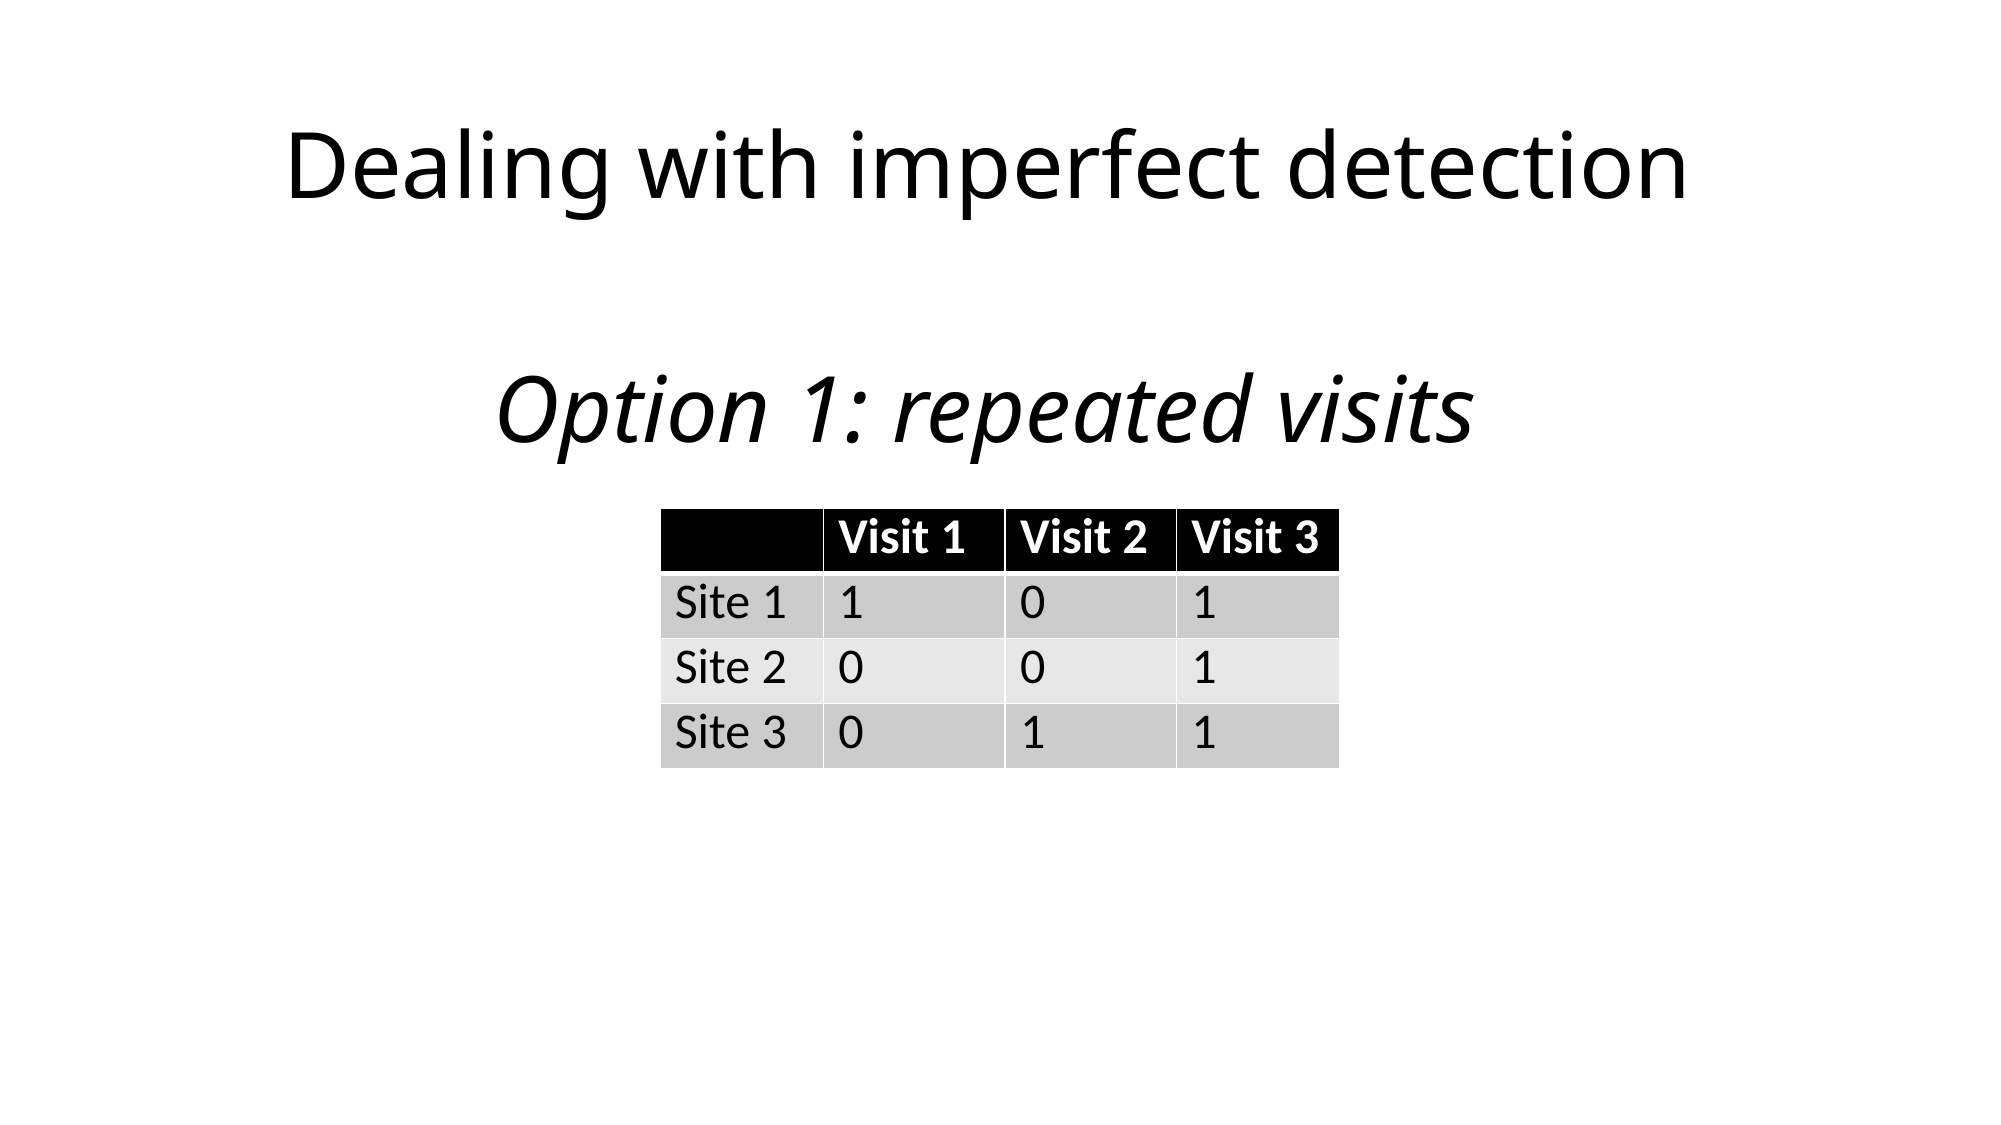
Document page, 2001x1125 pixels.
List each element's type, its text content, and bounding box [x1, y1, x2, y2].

table_cell 1 [1177, 704, 1339, 768]
table_cell 1 [1177, 639, 1339, 703]
table_cell 0 [824, 704, 1004, 768]
table_cell Site 1 [661, 576, 823, 638]
title Dealing with imperfect detection [137, 59, 1863, 278]
table_header Visit 2 [1006, 509, 1176, 571]
table_cell 1 [1177, 576, 1339, 638]
text_box Option 1: repeated visits [122, 320, 1848, 497]
table_cell 1 [1006, 704, 1176, 768]
table_cell 0 [1006, 576, 1176, 638]
table_cell 1 [824, 576, 1004, 638]
table_cell Site 3 [661, 704, 823, 768]
table_cell Site 2 [661, 639, 823, 703]
table_header Visit 3 [1177, 509, 1339, 571]
table_header Visit 1 [824, 509, 1004, 571]
table_cell 0 [824, 639, 1004, 703]
table_cell 0 [1006, 639, 1176, 703]
table_header [661, 509, 823, 571]
